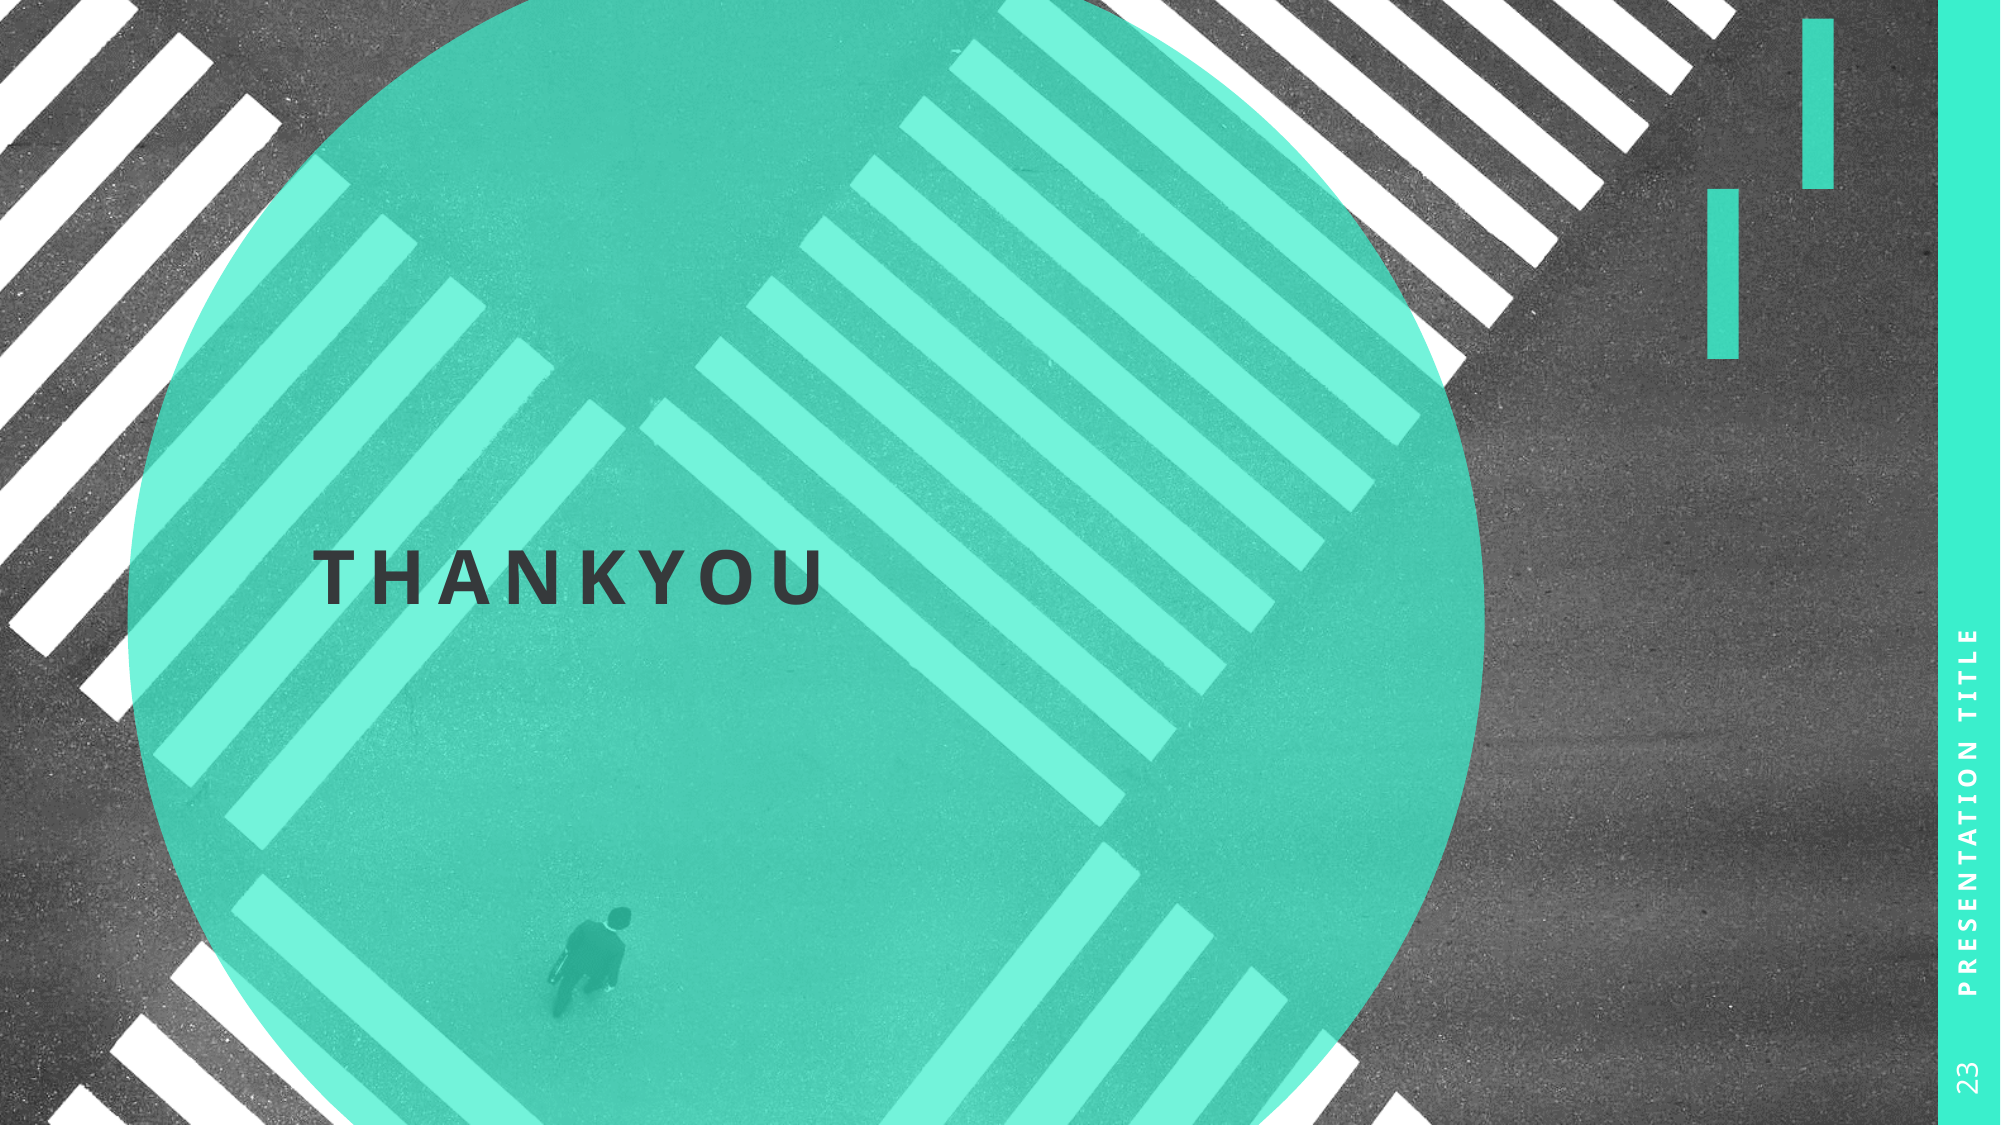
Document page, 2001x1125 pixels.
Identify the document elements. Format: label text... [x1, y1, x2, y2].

slide_number 23 [1937, 1032, 2000, 1125]
picture [1086, 0, 1937, 1125]
footer Presentation Title [1937, 0, 2000, 1032]
picture [0, 0, 526, 1125]
title THANKYOU [312, 358, 1295, 621]
